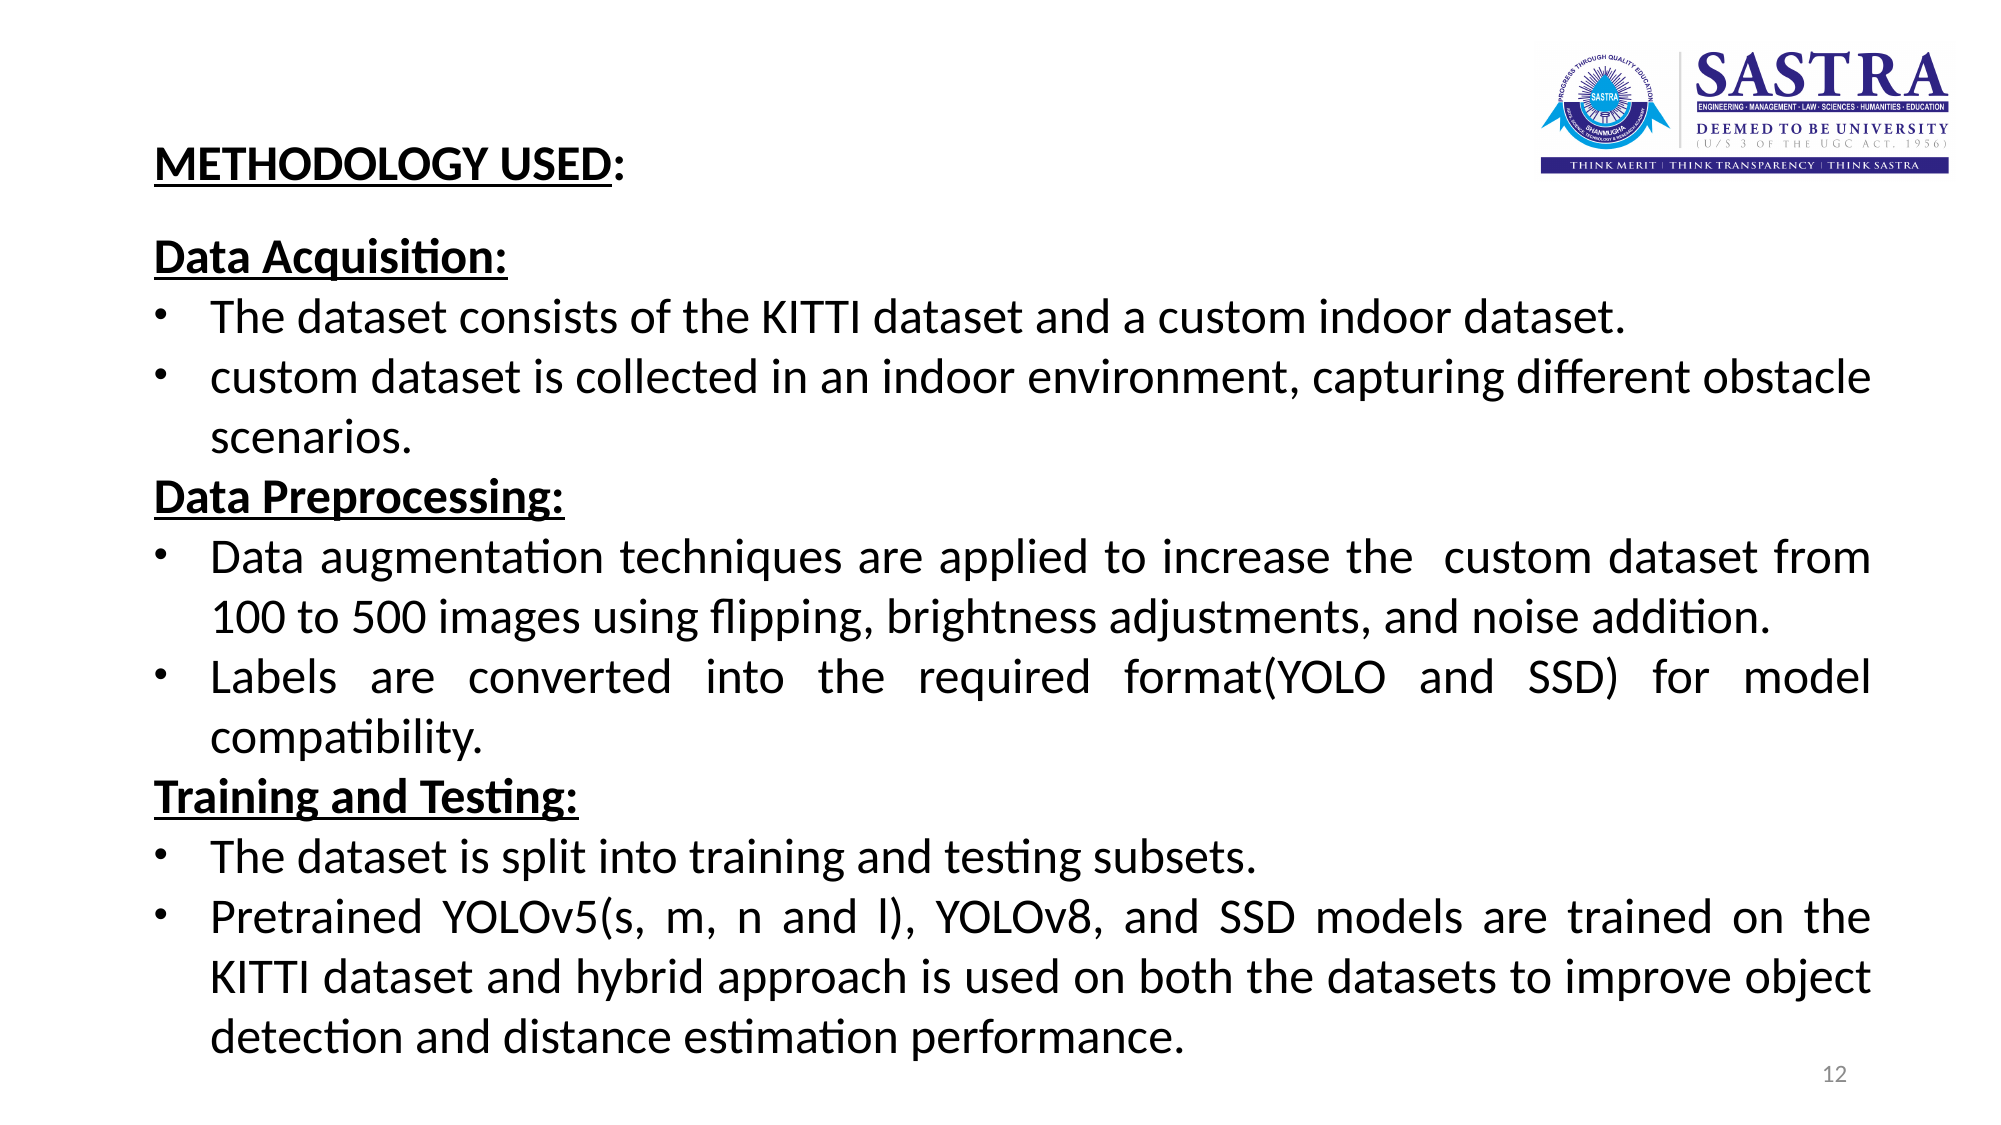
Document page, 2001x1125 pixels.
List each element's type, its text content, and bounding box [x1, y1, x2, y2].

text_box METHODOLOGY USED: [139, 123, 1326, 186]
picture [1534, 41, 1956, 182]
text_box Data Acquisition: The dataset consists of the KITTI dataset and a custom indoor dataset. custom dataset is collected in an indoor environment, capturing different obstacle scenarios. Data Preprocessing: Data augmentation techniques are applied to increase the custom dataset from 100 to 500 images using flipping, brightness adjustments, and noise addition. Labels are converted into the required format(YOLO and SSD) for model compatibility. Training and Testing: The dataset is split into training and testing subsets. Pretrained YOLOv5(s, m, n and l), YOLOv8, and SSD models are trained on the KITTI dataset and hybrid approach is used on both the datasets to improve object detection and distance estimation performance. [139, 186, 1888, 1125]
